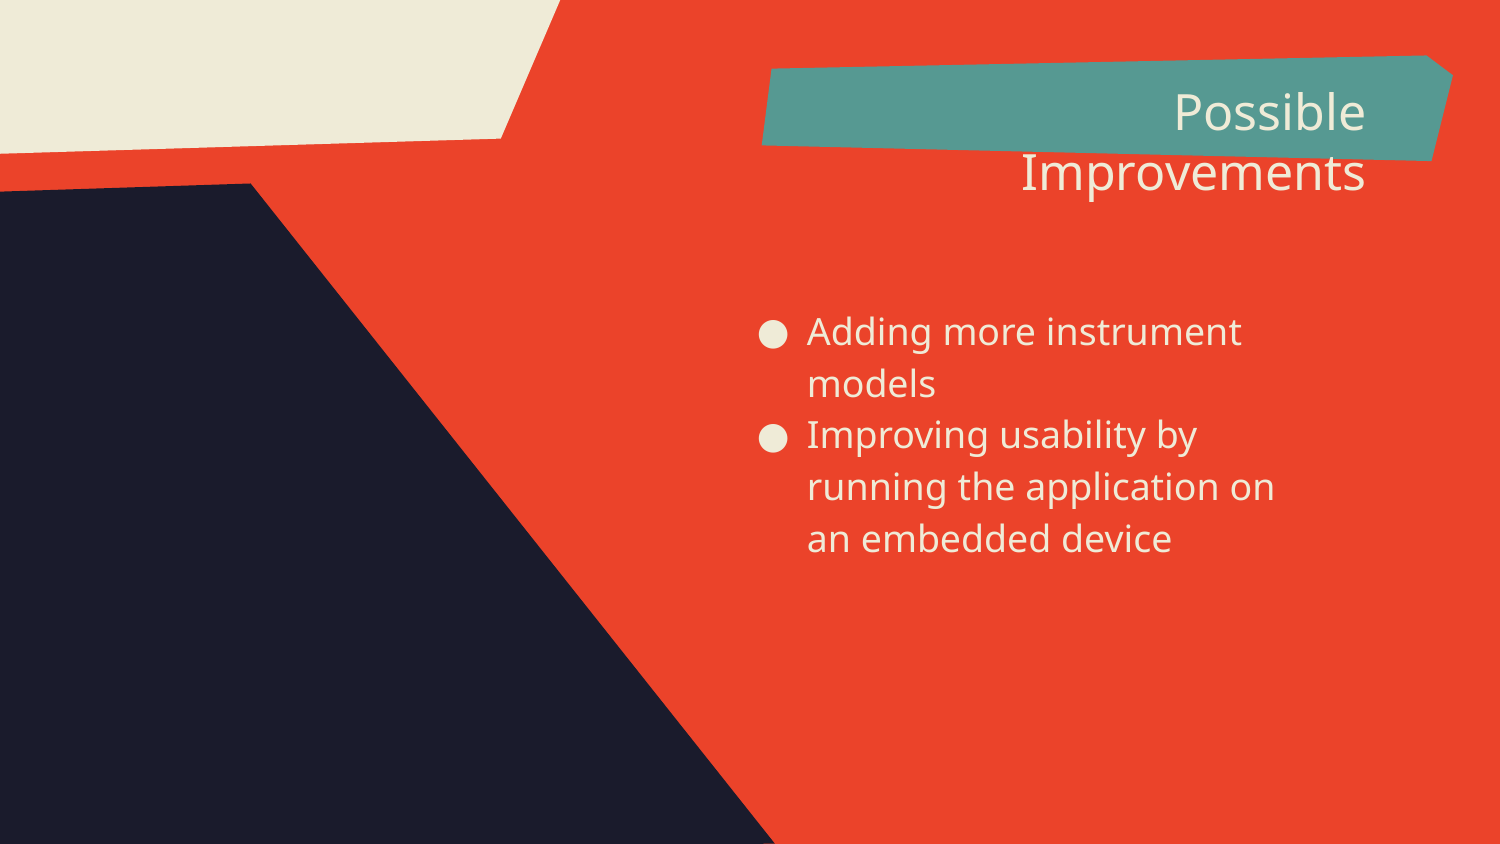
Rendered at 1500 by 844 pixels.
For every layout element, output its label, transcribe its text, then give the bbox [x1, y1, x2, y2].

text_box Adding more instrument models Improving usability by running the application on an embedded device [716, 286, 1315, 558]
title Possible Improvements [828, 65, 1382, 178]
